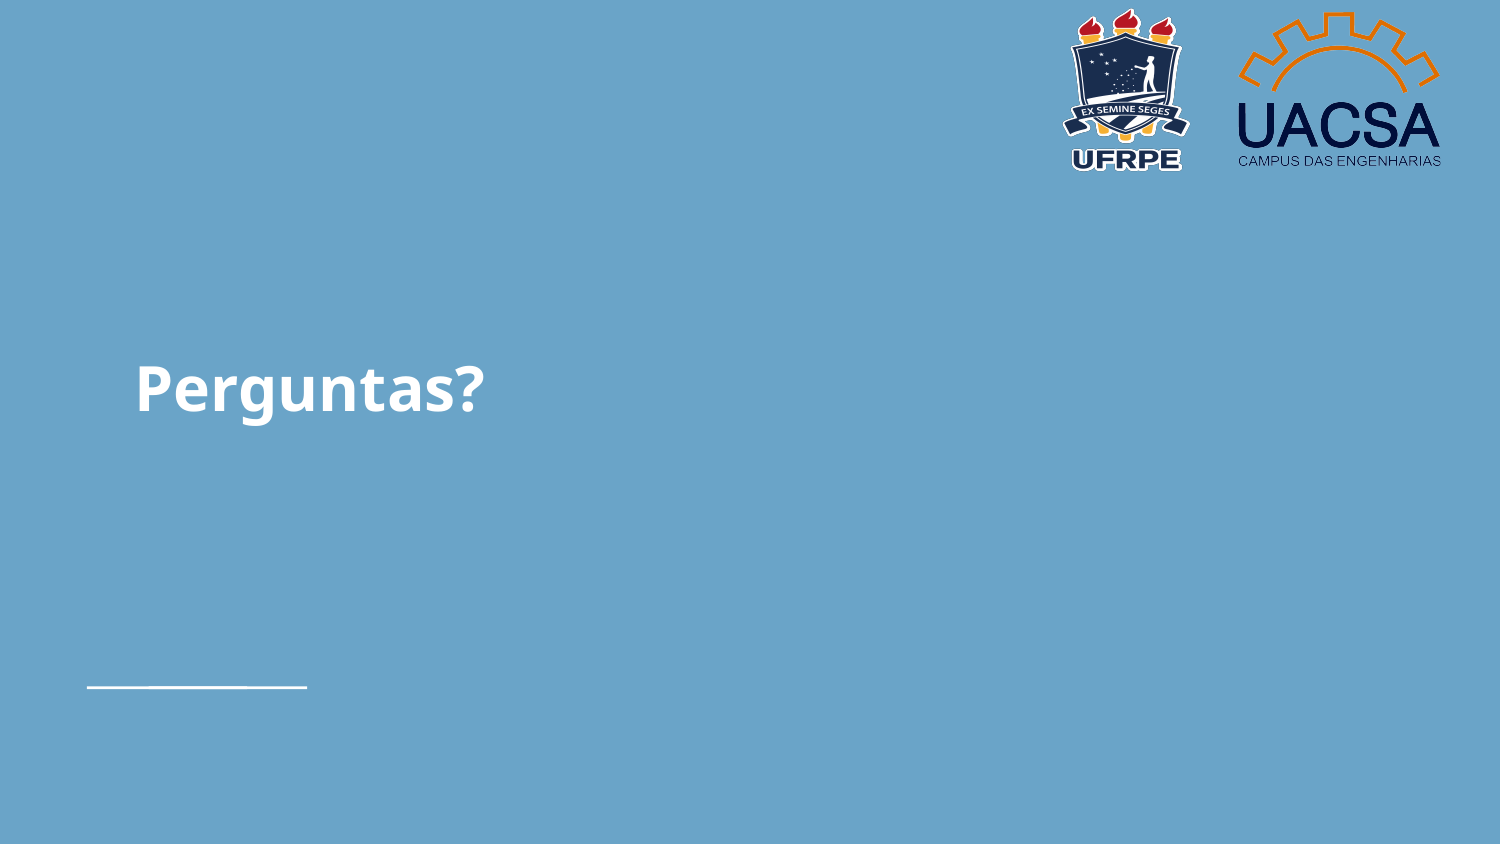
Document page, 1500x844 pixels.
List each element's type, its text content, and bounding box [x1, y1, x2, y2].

title Perguntas? [119, 141, 1272, 632]
picture [1238, 12, 1441, 166]
picture [1039, 0, 1212, 141]
